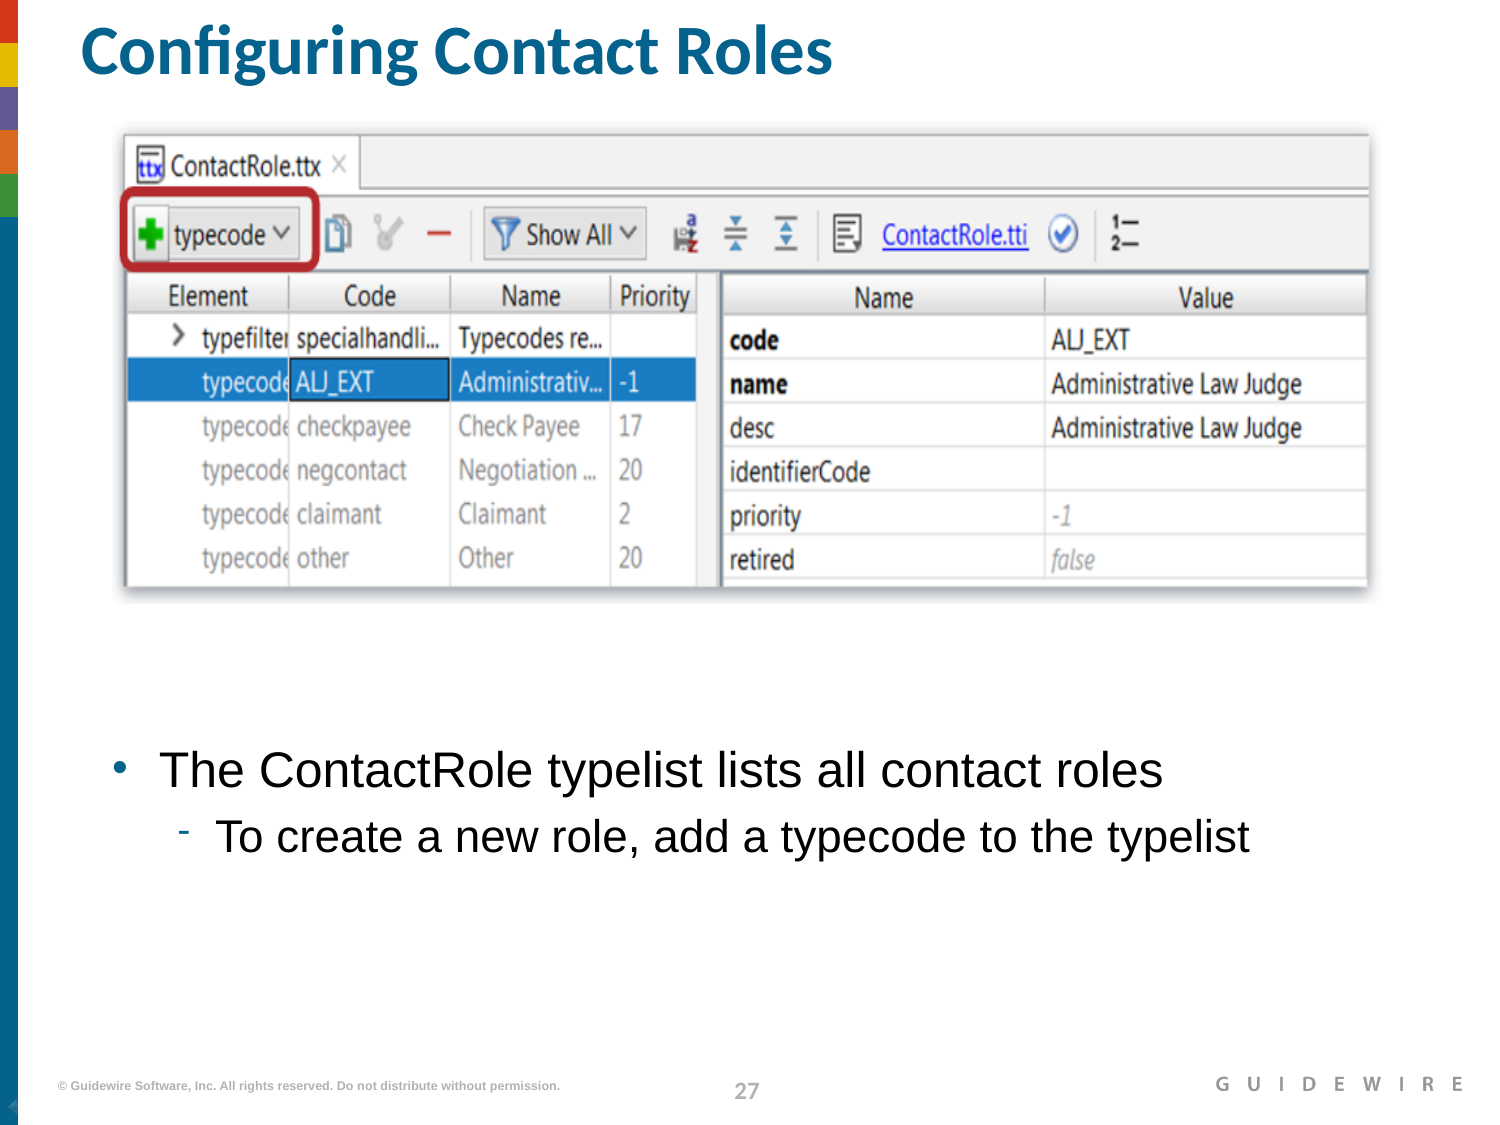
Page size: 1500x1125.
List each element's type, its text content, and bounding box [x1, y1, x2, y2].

title Configuring Contact Roles [81, 19, 1446, 142]
picture [1215, 1073, 1480, 1096]
picture [0, 0, 18, 216]
picture [111, 121, 1382, 604]
list The ContactRole typelist lists all contact roles To create a new role, add a typecode to the typelist [112, 737, 1407, 1049]
picture [10, 1101, 18, 1111]
